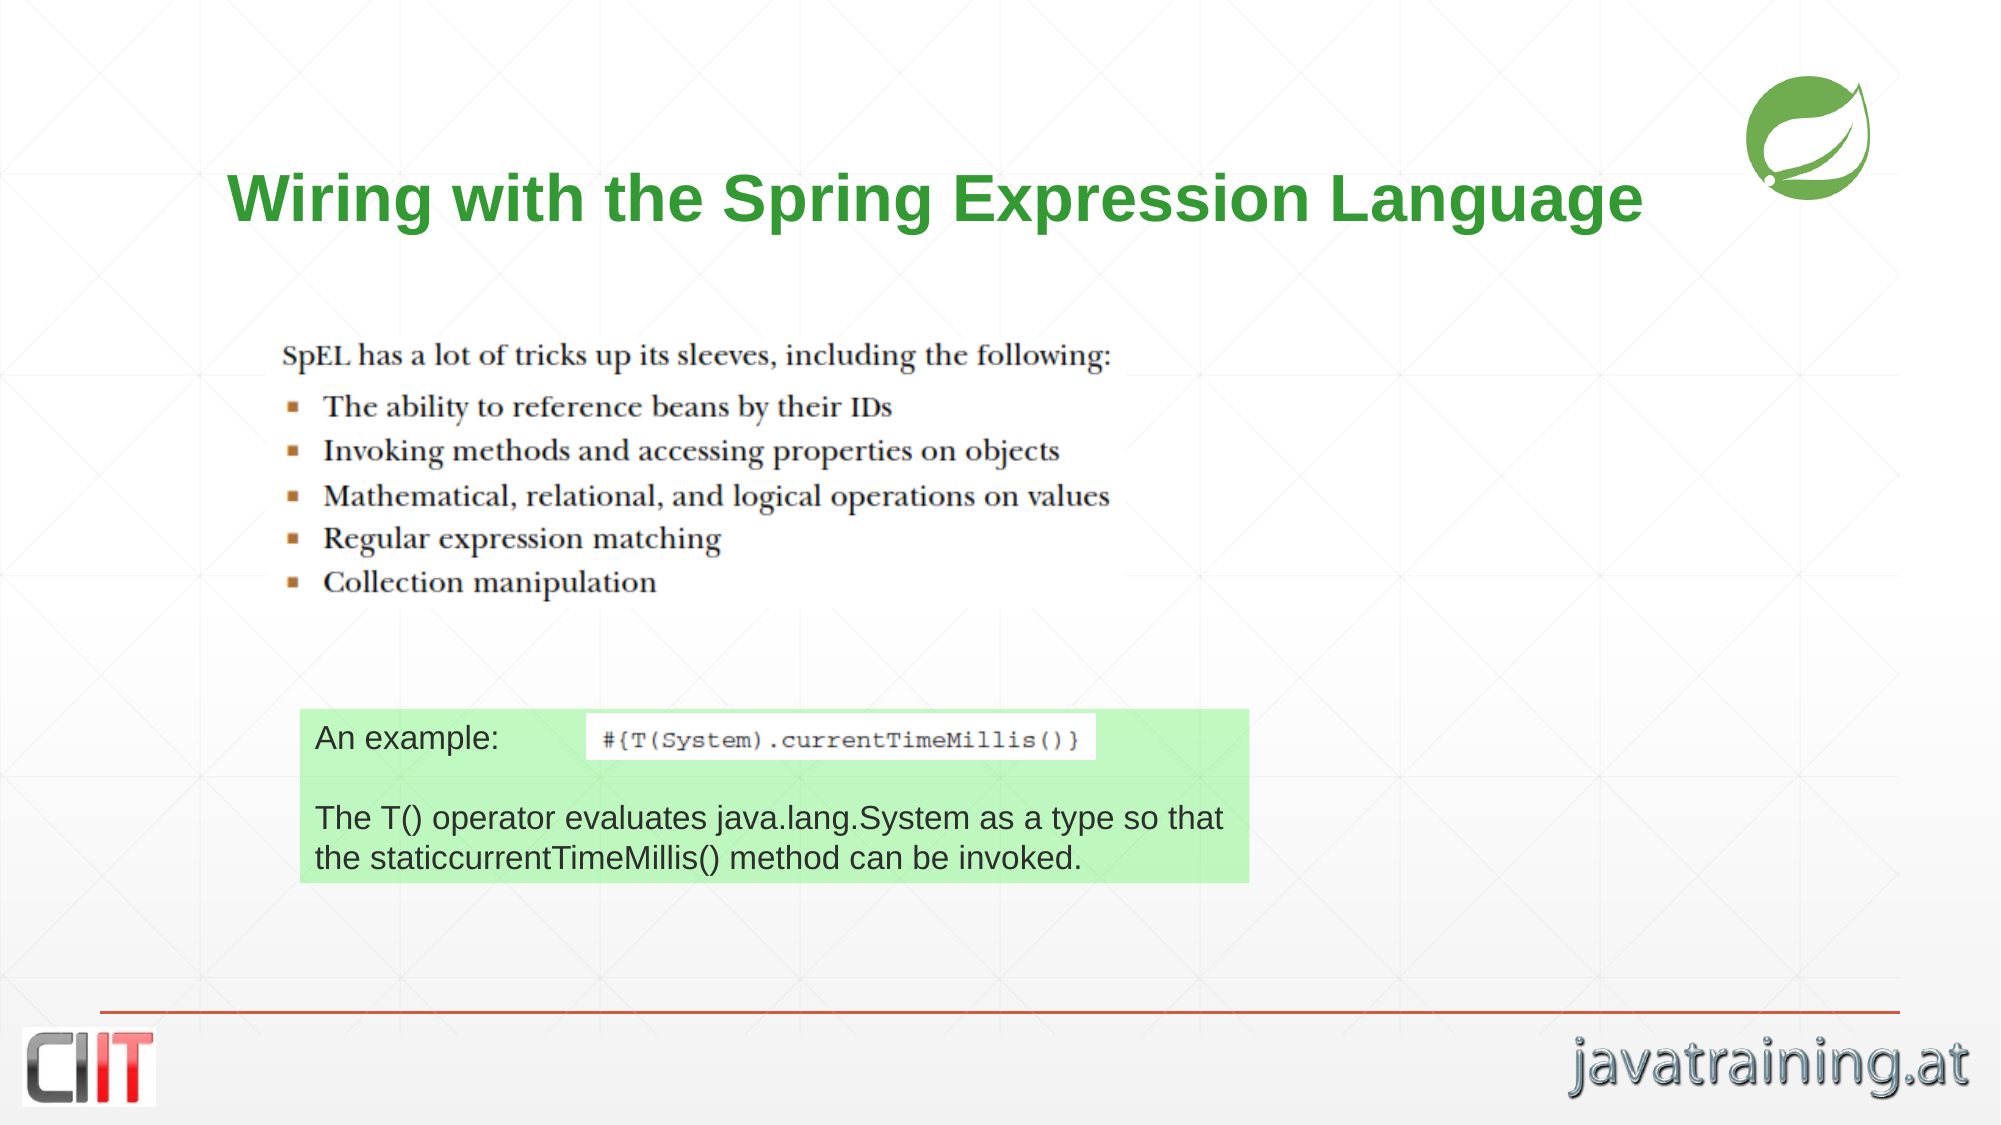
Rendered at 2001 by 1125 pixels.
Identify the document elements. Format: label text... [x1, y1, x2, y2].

picture [267, 337, 1125, 608]
text_box An example: The T() operator evaluates java.lang.System as a type so that the staticcurrentTimeMillis() method can be invoked. [300, 708, 1250, 884]
title Wiring with the Spring Expression Language [212, 82, 1788, 244]
picture [1564, 1034, 1971, 1102]
picture [22, 1027, 156, 1107]
picture [1745, 75, 1870, 200]
picture [585, 713, 1096, 761]
